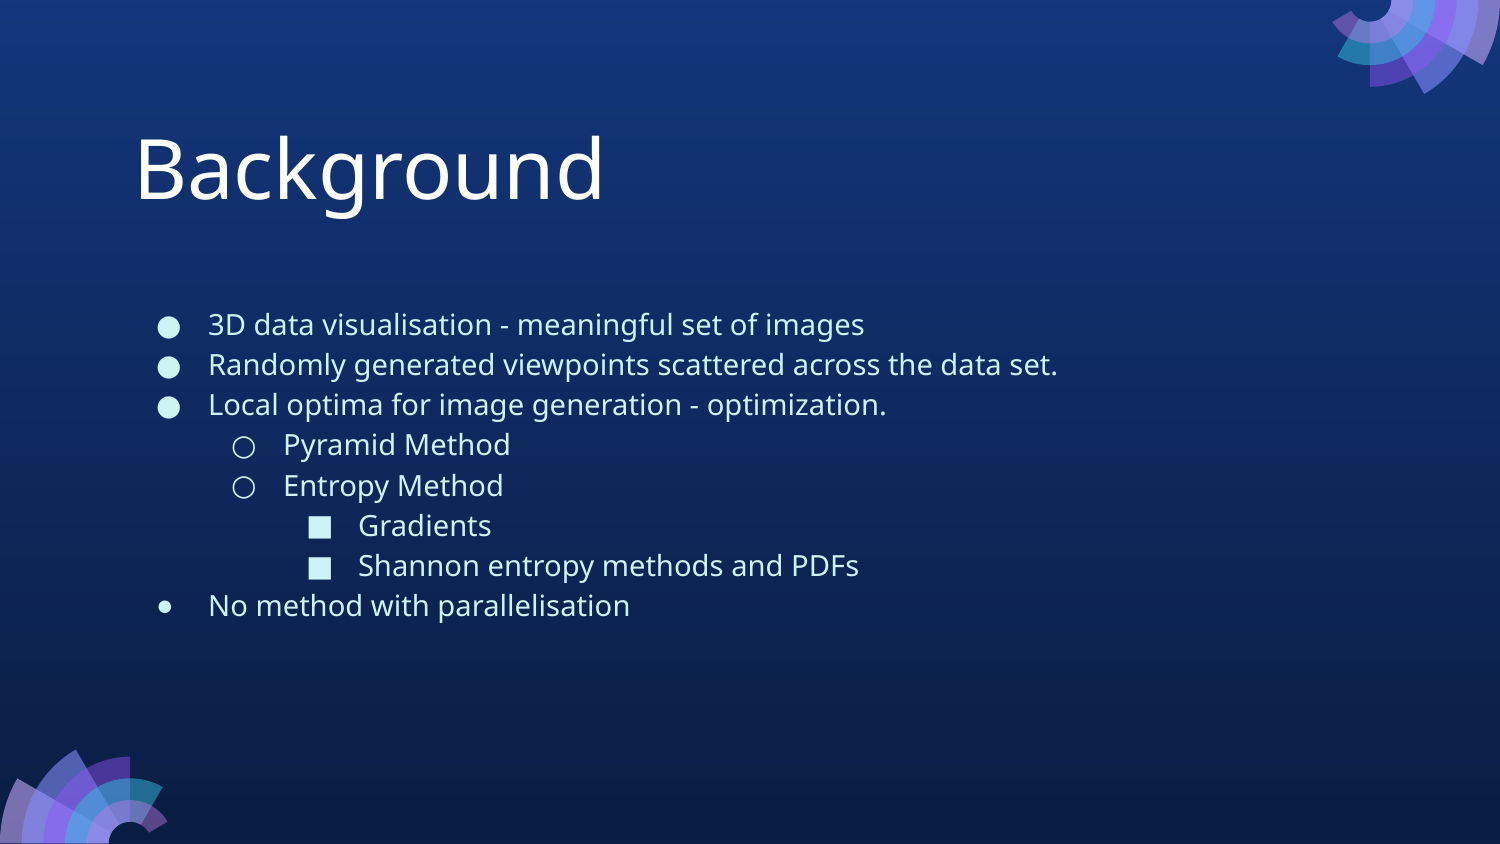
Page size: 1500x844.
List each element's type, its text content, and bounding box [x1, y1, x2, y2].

title Background [118, 101, 1382, 196]
list 3D data visualisation - meaningful set of images Randomly generated viewpoints scattered across the data set. Local optima for image generation - optimization. Pyramid Method Entropy Method Gradients Shannon entropy methods and PDFs No method with parallelisation [118, 233, 1413, 750]
